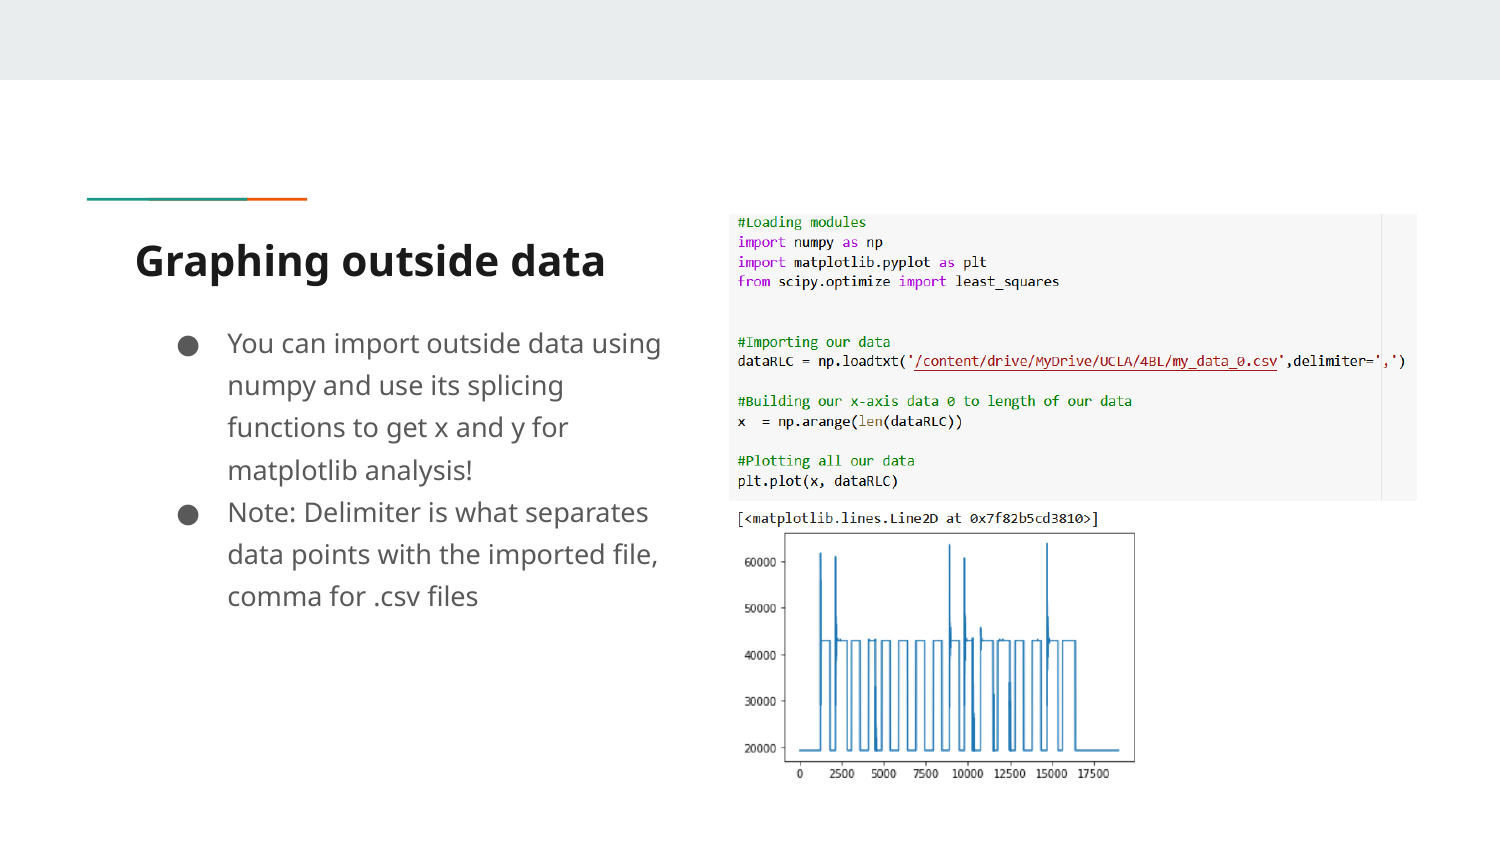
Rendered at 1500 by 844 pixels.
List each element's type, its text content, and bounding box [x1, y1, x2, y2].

title Graphing outside data [119, 216, 725, 305]
picture [729, 214, 1418, 794]
list You can import outside data using numpy and use its splicing functions to get x and y for matplotlib analysis! Note: Delimiter is what separates data points with the imported file, comma for .csv files [137, 304, 689, 644]
